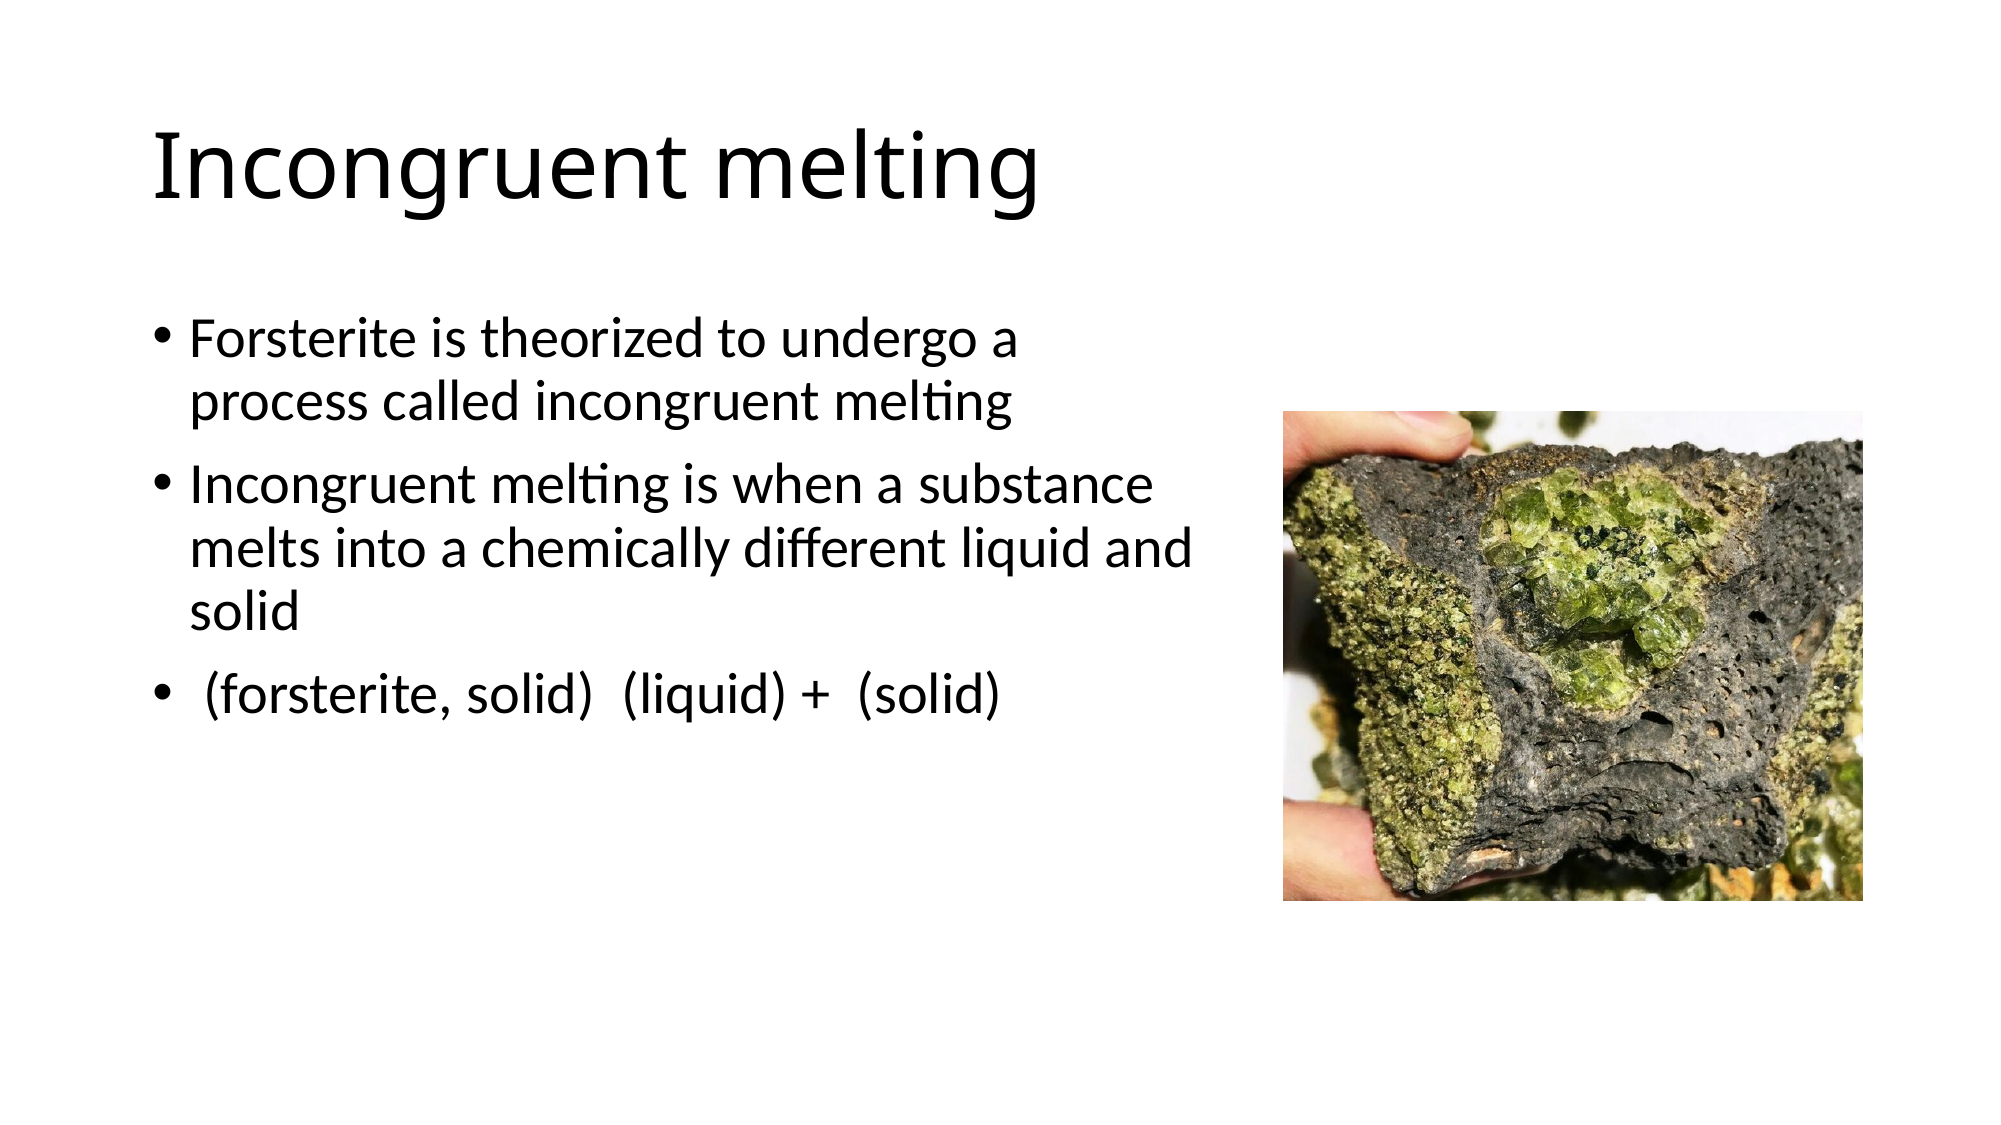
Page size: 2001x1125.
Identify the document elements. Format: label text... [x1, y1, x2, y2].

title Incongruent melting [137, 59, 1863, 278]
picture [1282, 411, 1863, 901]
